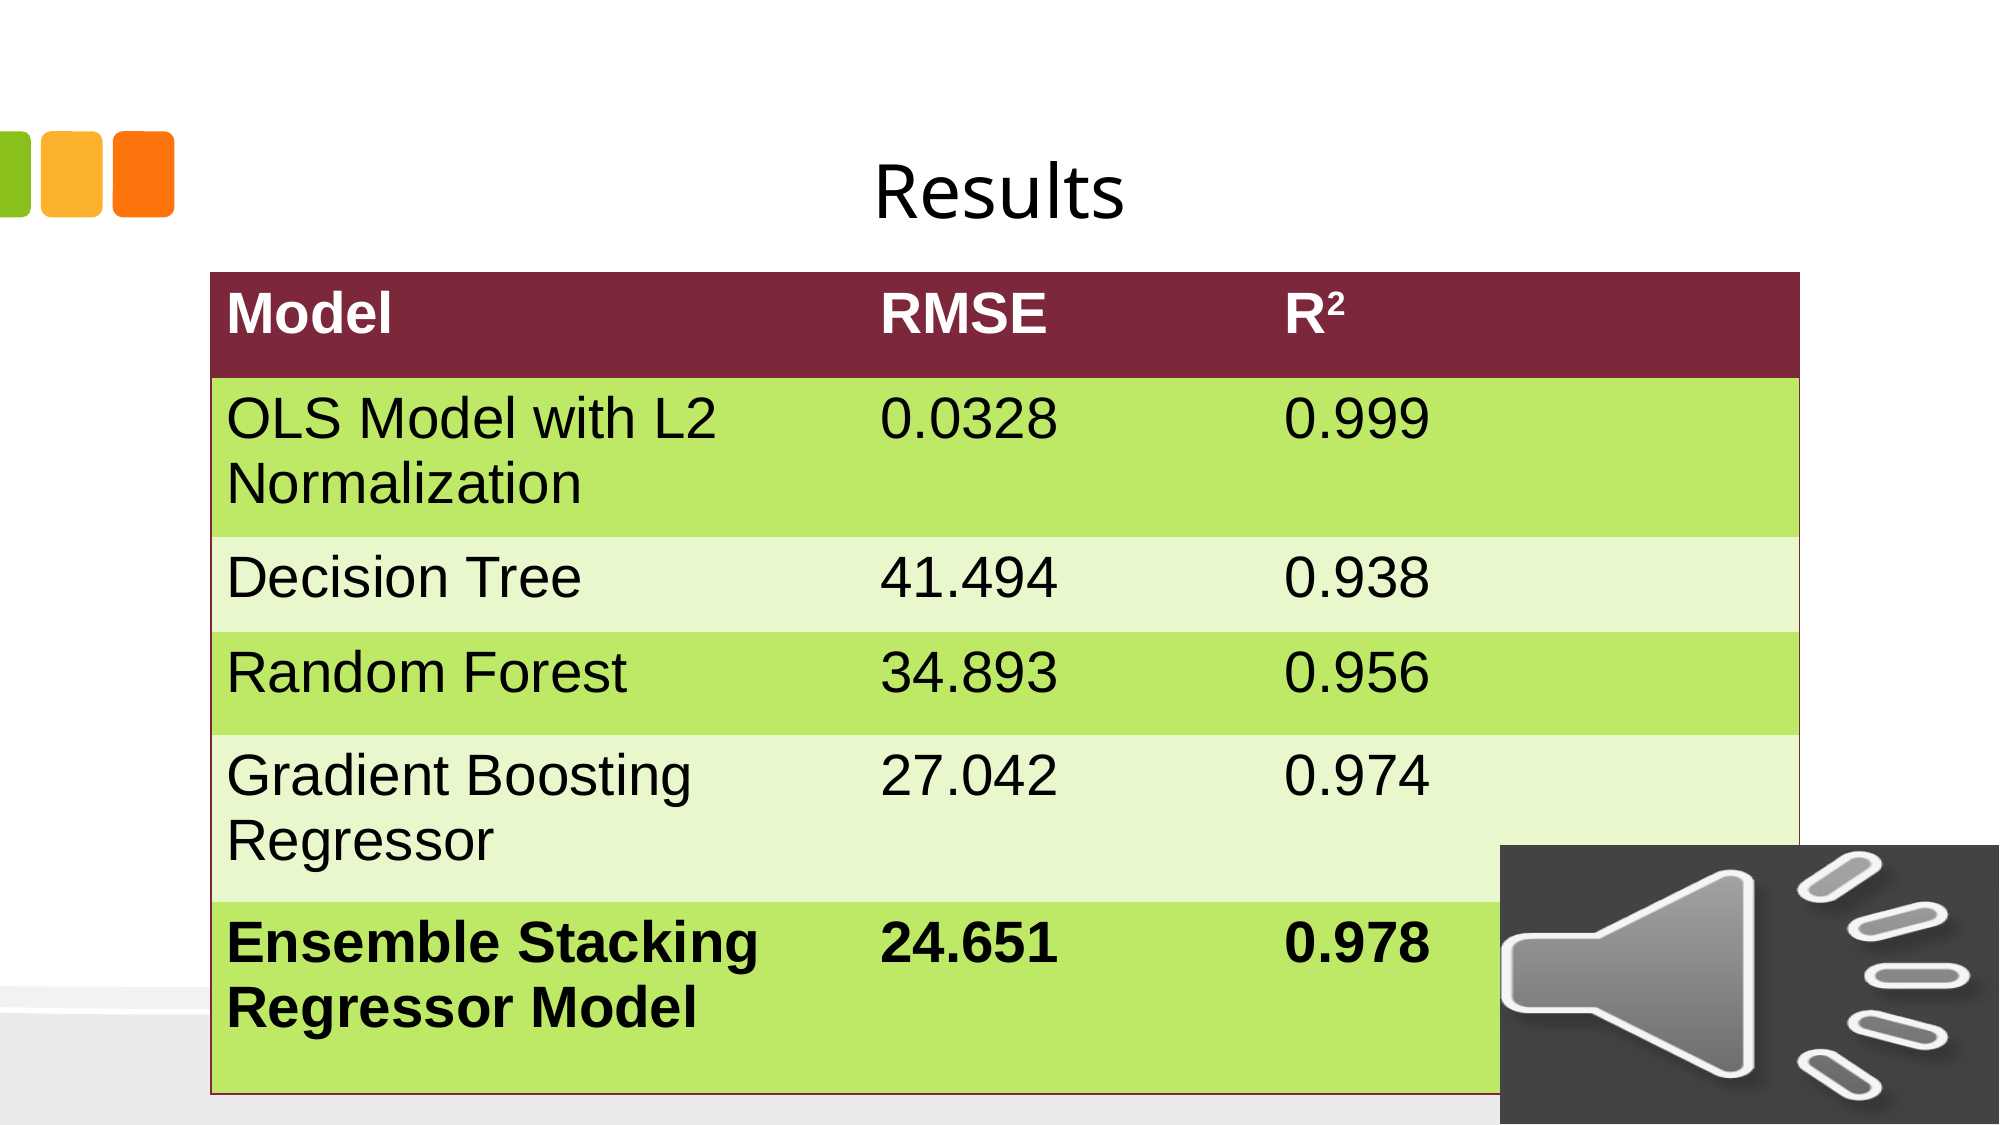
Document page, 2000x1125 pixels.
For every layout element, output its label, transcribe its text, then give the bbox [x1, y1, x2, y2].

table_cell 0.956 [1270, 632, 1799, 735]
picture [1499, 843, 2000, 1125]
table_cell OLS Model with L2 Normalization [212, 378, 865, 537]
table_cell 0.999 [1270, 378, 1799, 537]
table_cell 0.974 [1270, 735, 1799, 902]
table_cell 0.938 [1270, 537, 1799, 632]
table_cell 0.978 [1270, 902, 1499, 1093]
title Results [199, 30, 1800, 244]
table_cell Decision Tree [212, 537, 865, 632]
table_header Model [212, 274, 865, 378]
table_header R2 [1270, 274, 1799, 378]
table_cell 0.0328 [865, 378, 1270, 537]
table_cell Ensemble Stacking Regressor Model [212, 902, 865, 1093]
table_cell 34.893 [865, 632, 1270, 735]
table_cell Gradient Boosting Regressor [212, 735, 865, 902]
table_cell 41.494 [865, 537, 1270, 632]
table_header RMSE [865, 274, 1270, 378]
table_cell 27.042 [865, 735, 1270, 902]
table_cell 24.651 [865, 902, 1270, 1093]
table_cell Random Forest [212, 632, 865, 735]
